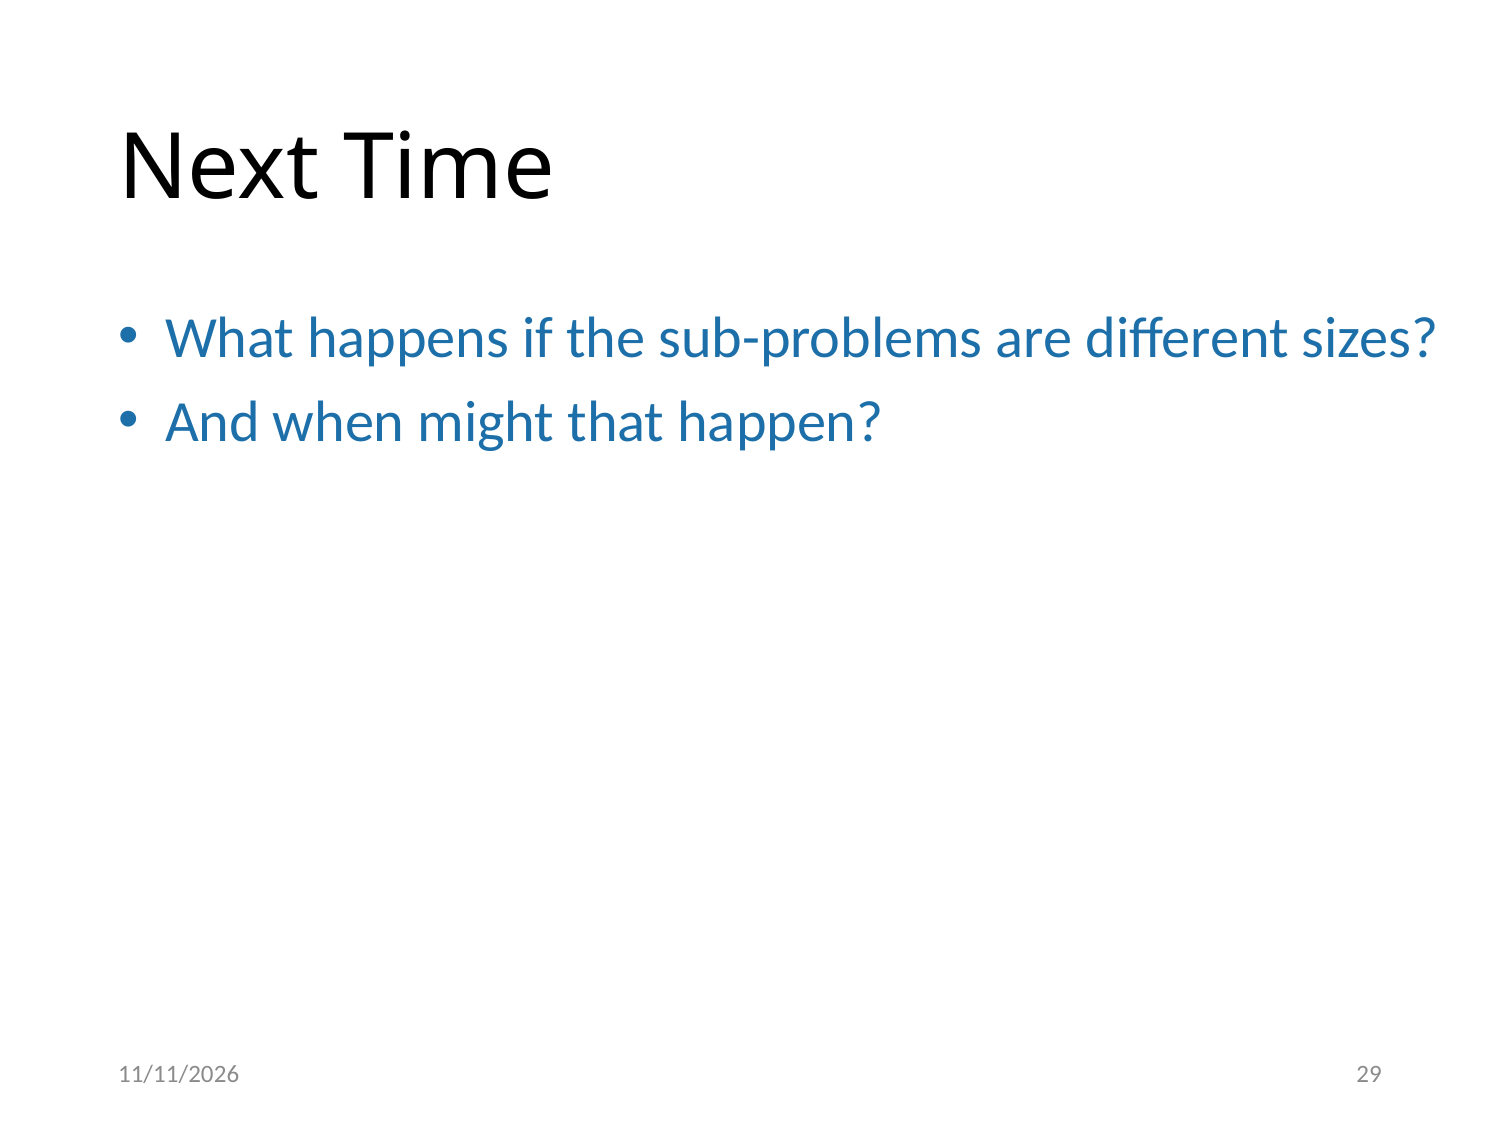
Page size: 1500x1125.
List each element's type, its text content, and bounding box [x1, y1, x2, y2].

slide_number 29 [1059, 1042, 1397, 1103]
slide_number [103, 1042, 441, 1103]
title Next Time [103, 59, 1397, 278]
list What happens if the sub-problems are different sizes? And when might that happen? [103, 299, 1486, 953]
